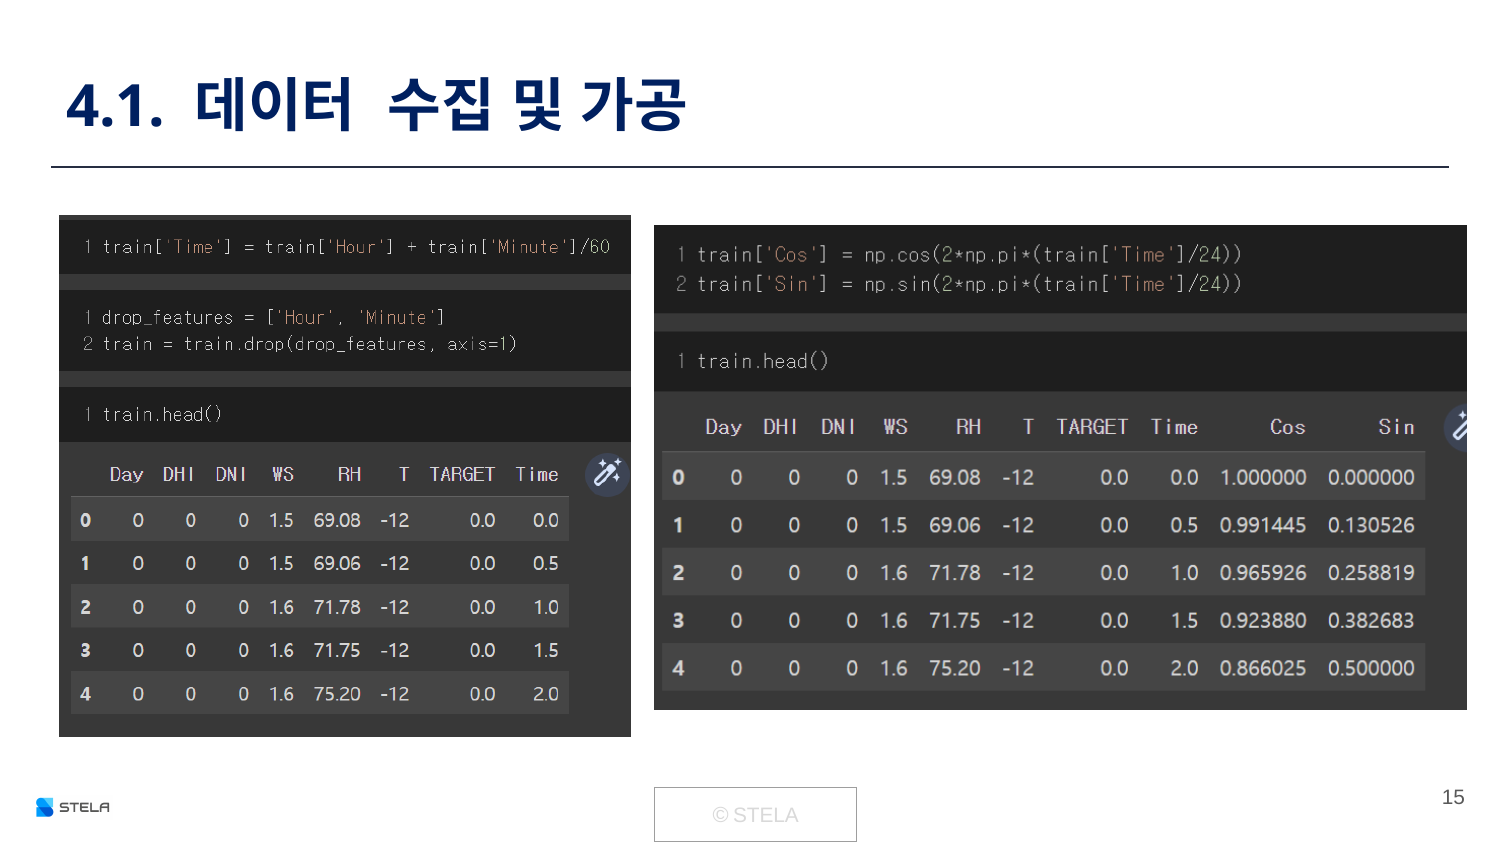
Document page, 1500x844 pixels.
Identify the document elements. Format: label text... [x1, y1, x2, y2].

picture [59, 215, 631, 738]
picture [32, 795, 113, 820]
slide_number ‹#› [1389, 764, 1480, 830]
table_header © STELA [655, 788, 856, 841]
picture [654, 225, 1467, 710]
title 4.1. 데이터 수집 및 가공 [51, 53, 1449, 148]
